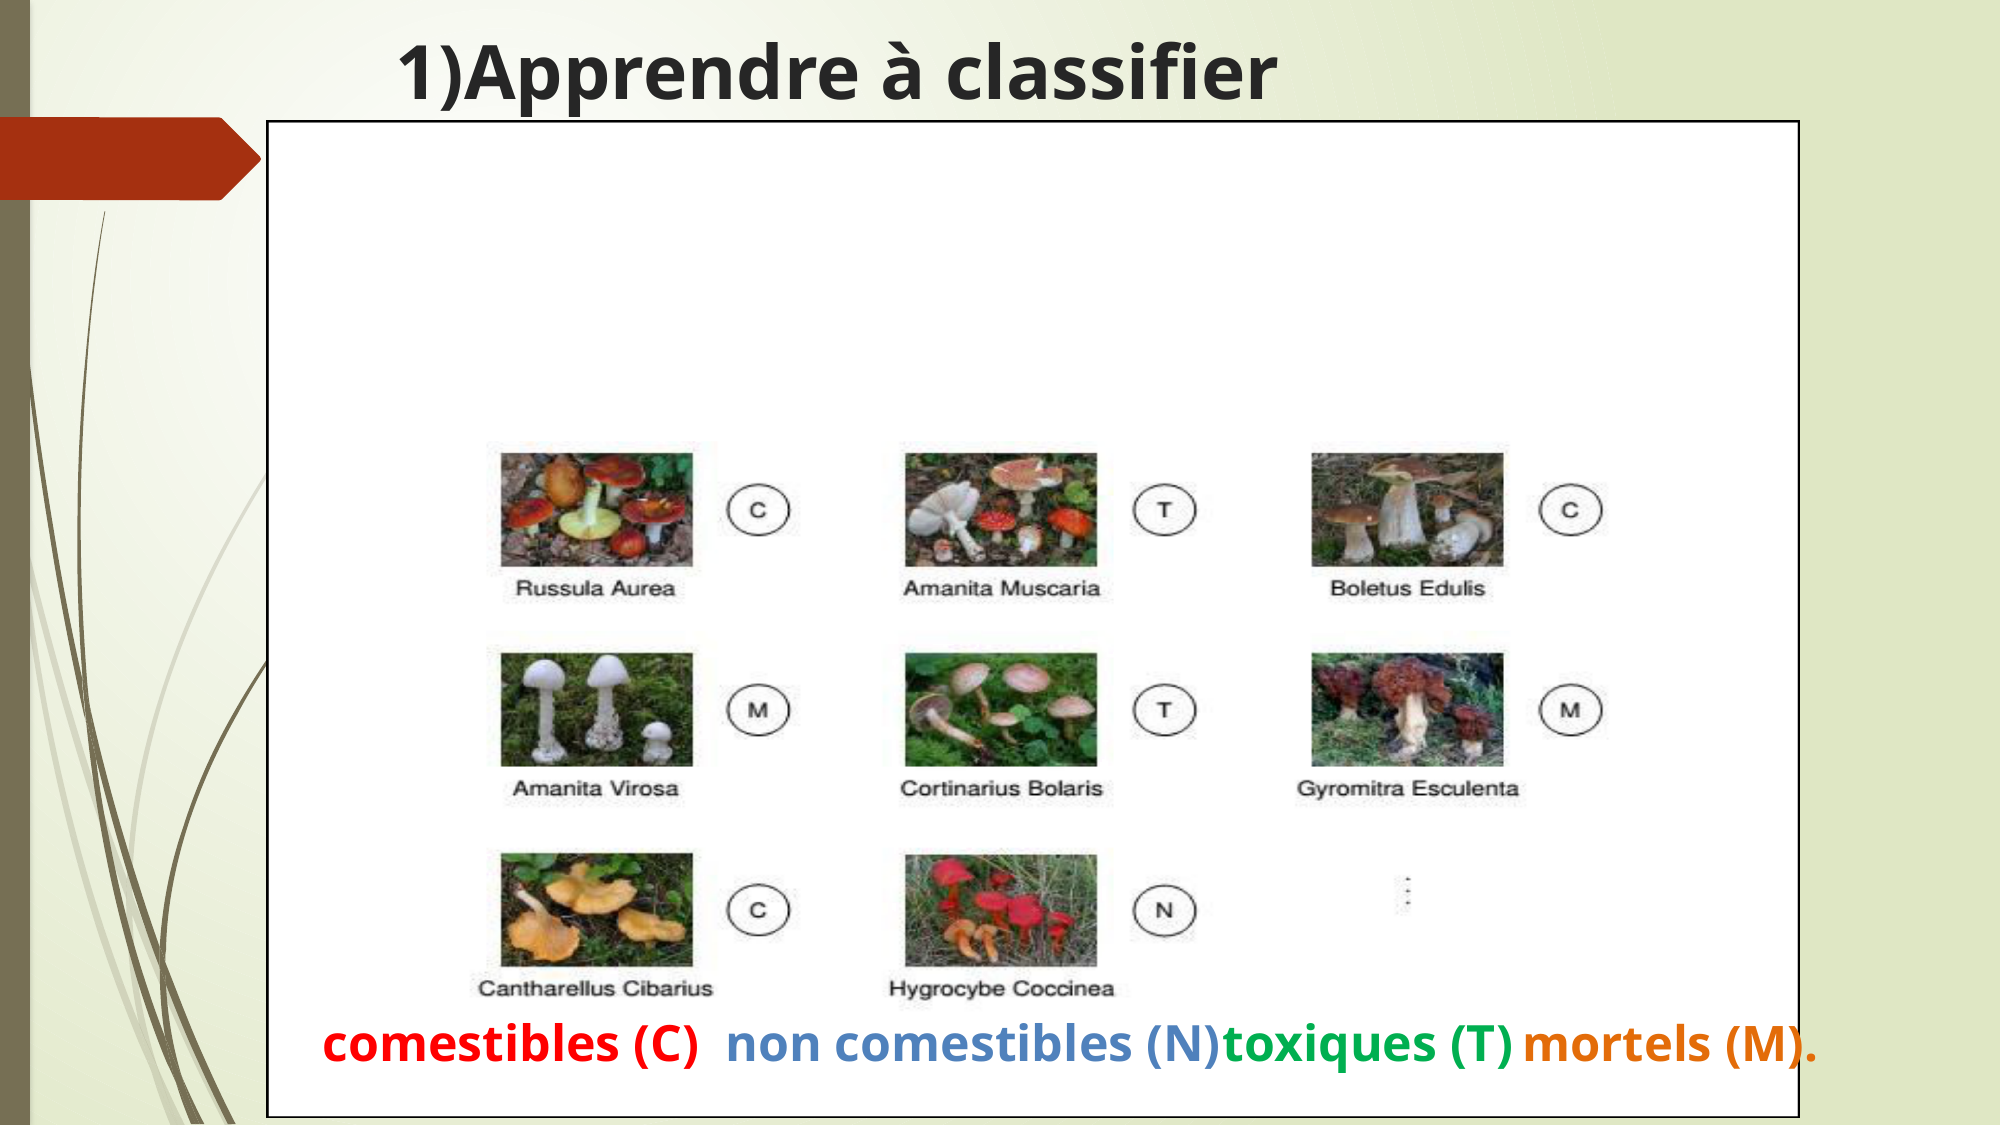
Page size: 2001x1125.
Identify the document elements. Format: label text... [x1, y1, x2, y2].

title 1)Apprendre à classifier [380, 16, 1843, 227]
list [266, 120, 1800, 1118]
text_box comestibles (C) non comestibles (N) toxiques (T) mortels (M). [1805, 1004, 1919, 1080]
